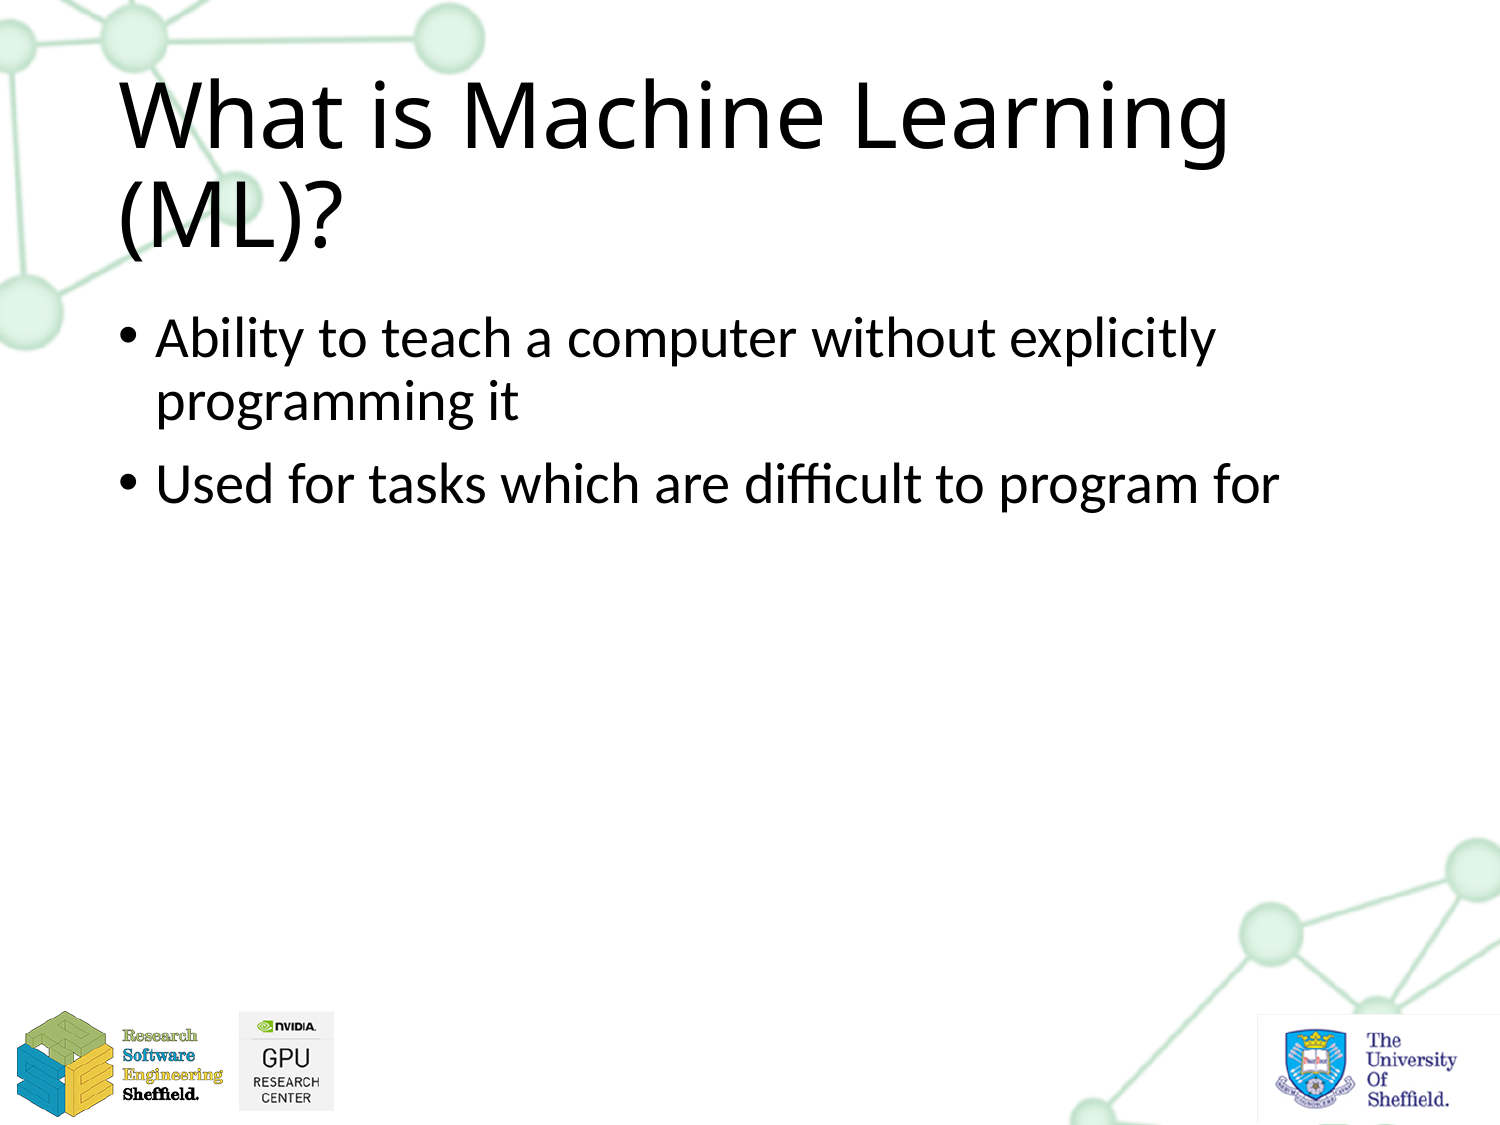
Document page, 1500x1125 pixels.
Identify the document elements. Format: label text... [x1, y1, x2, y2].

title What is Machine Learning (ML)? [103, 59, 1397, 278]
picture [0, 0, 1500, 1125]
list Ability to teach a computer without explicitly programming it Used for tasks which are difficult to program for [103, 299, 1397, 1014]
